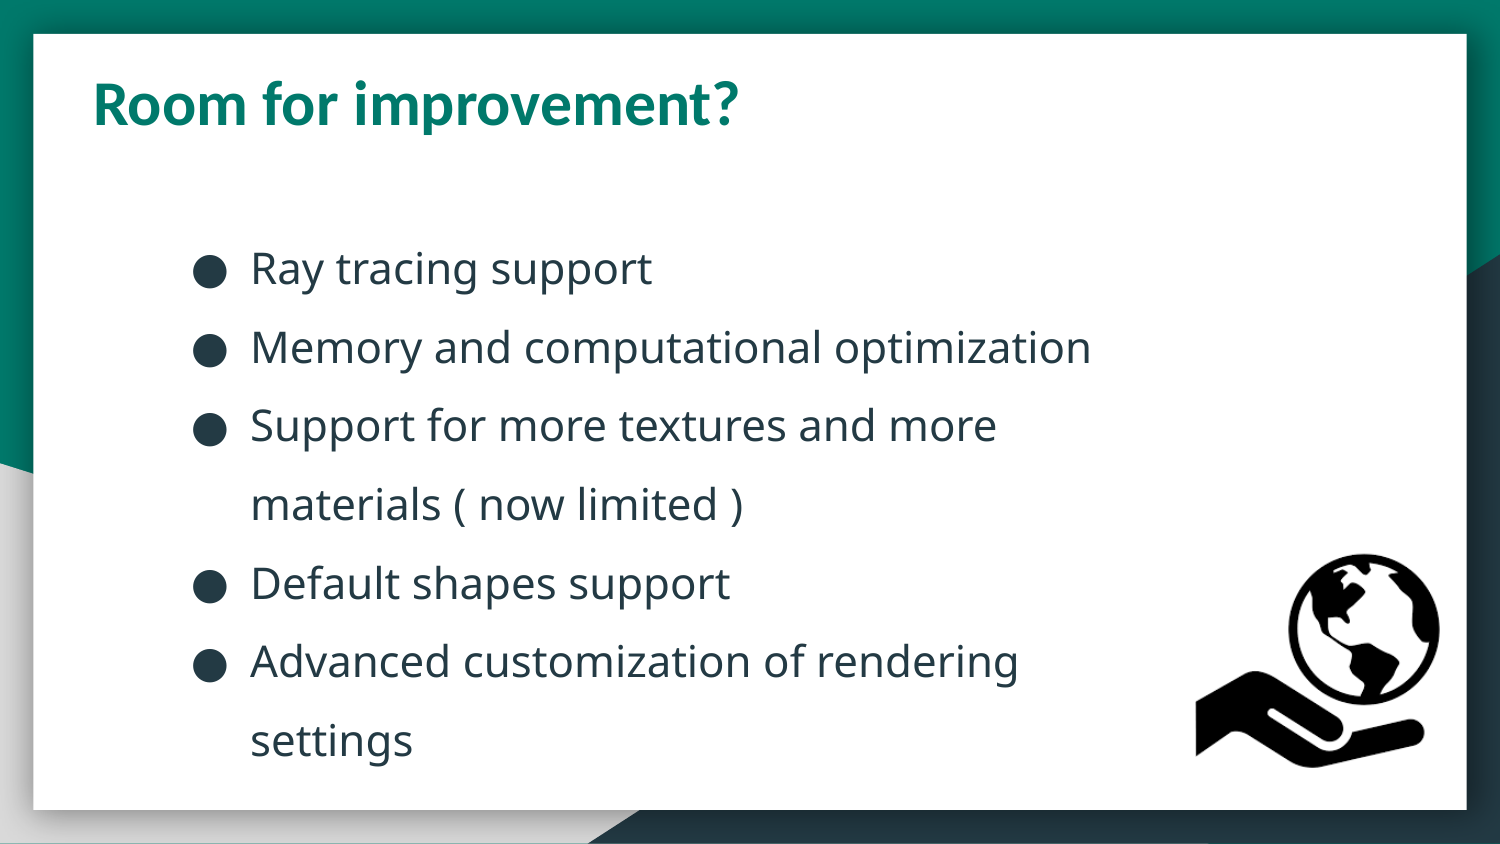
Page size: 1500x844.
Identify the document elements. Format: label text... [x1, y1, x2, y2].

text_box Ray tracing support Memory and computational optimization Support for more textures and more materials ( now limited ) Default shapes support Advanced customization of rendering settings [160, 199, 1154, 734]
picture [1194, 544, 1441, 792]
list Room for improvement? [78, 53, 1288, 154]
